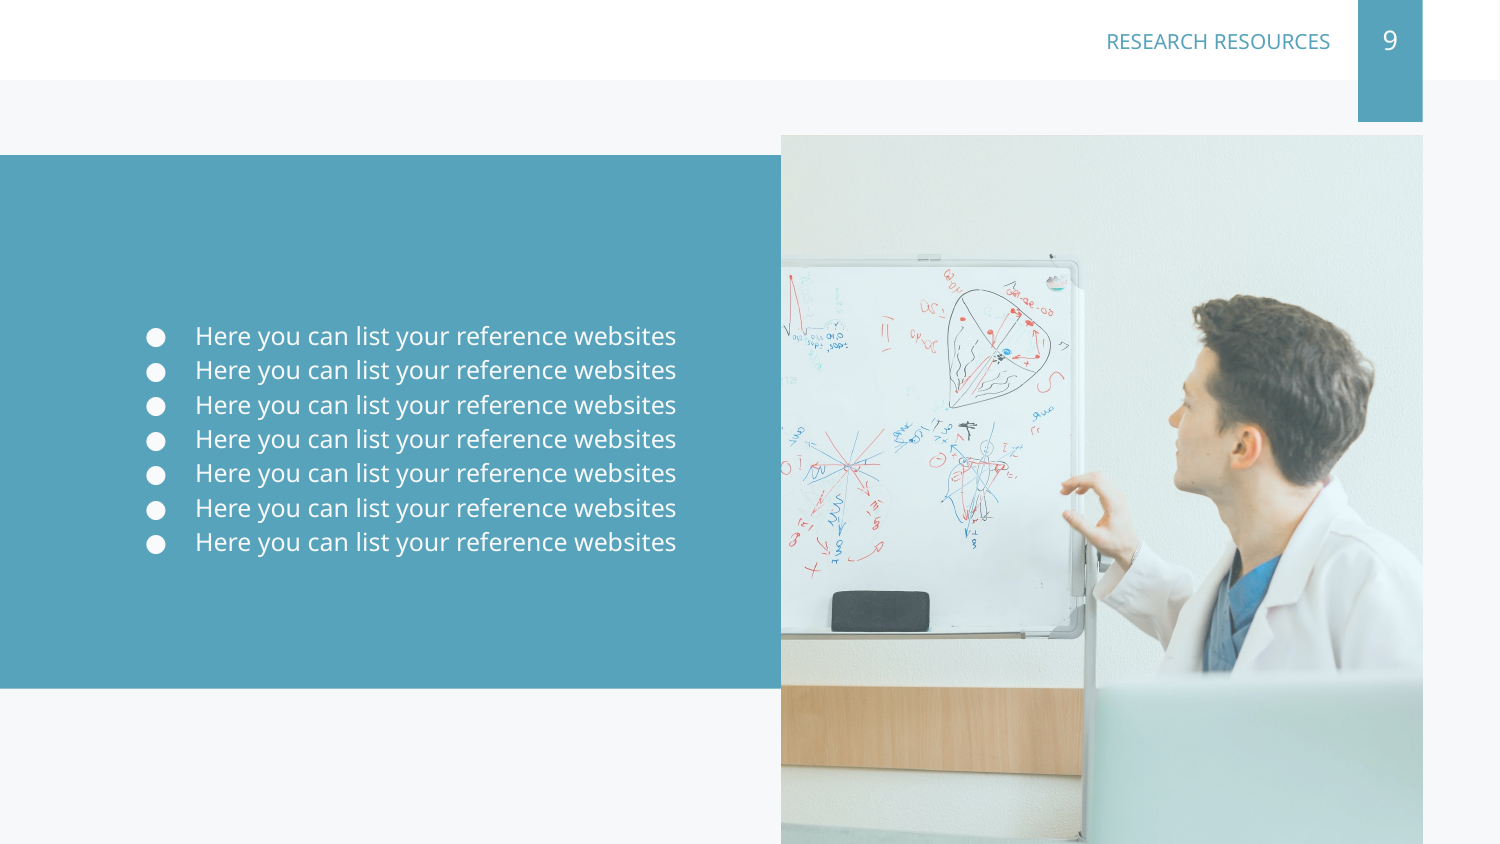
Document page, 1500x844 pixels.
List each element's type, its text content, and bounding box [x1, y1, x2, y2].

slide_number 9 [1345, 8, 1436, 74]
list Here you can list your reference websites Here you can list your reference websites Here you can list your reference websites Here you can list your reference websites Here you can list your reference websites Here you can list your reference websites Here you can list your reference websites [105, 300, 775, 543]
picture [780, 135, 1424, 844]
title RESEARCH RESOURCES [646, 14, 1345, 68]
